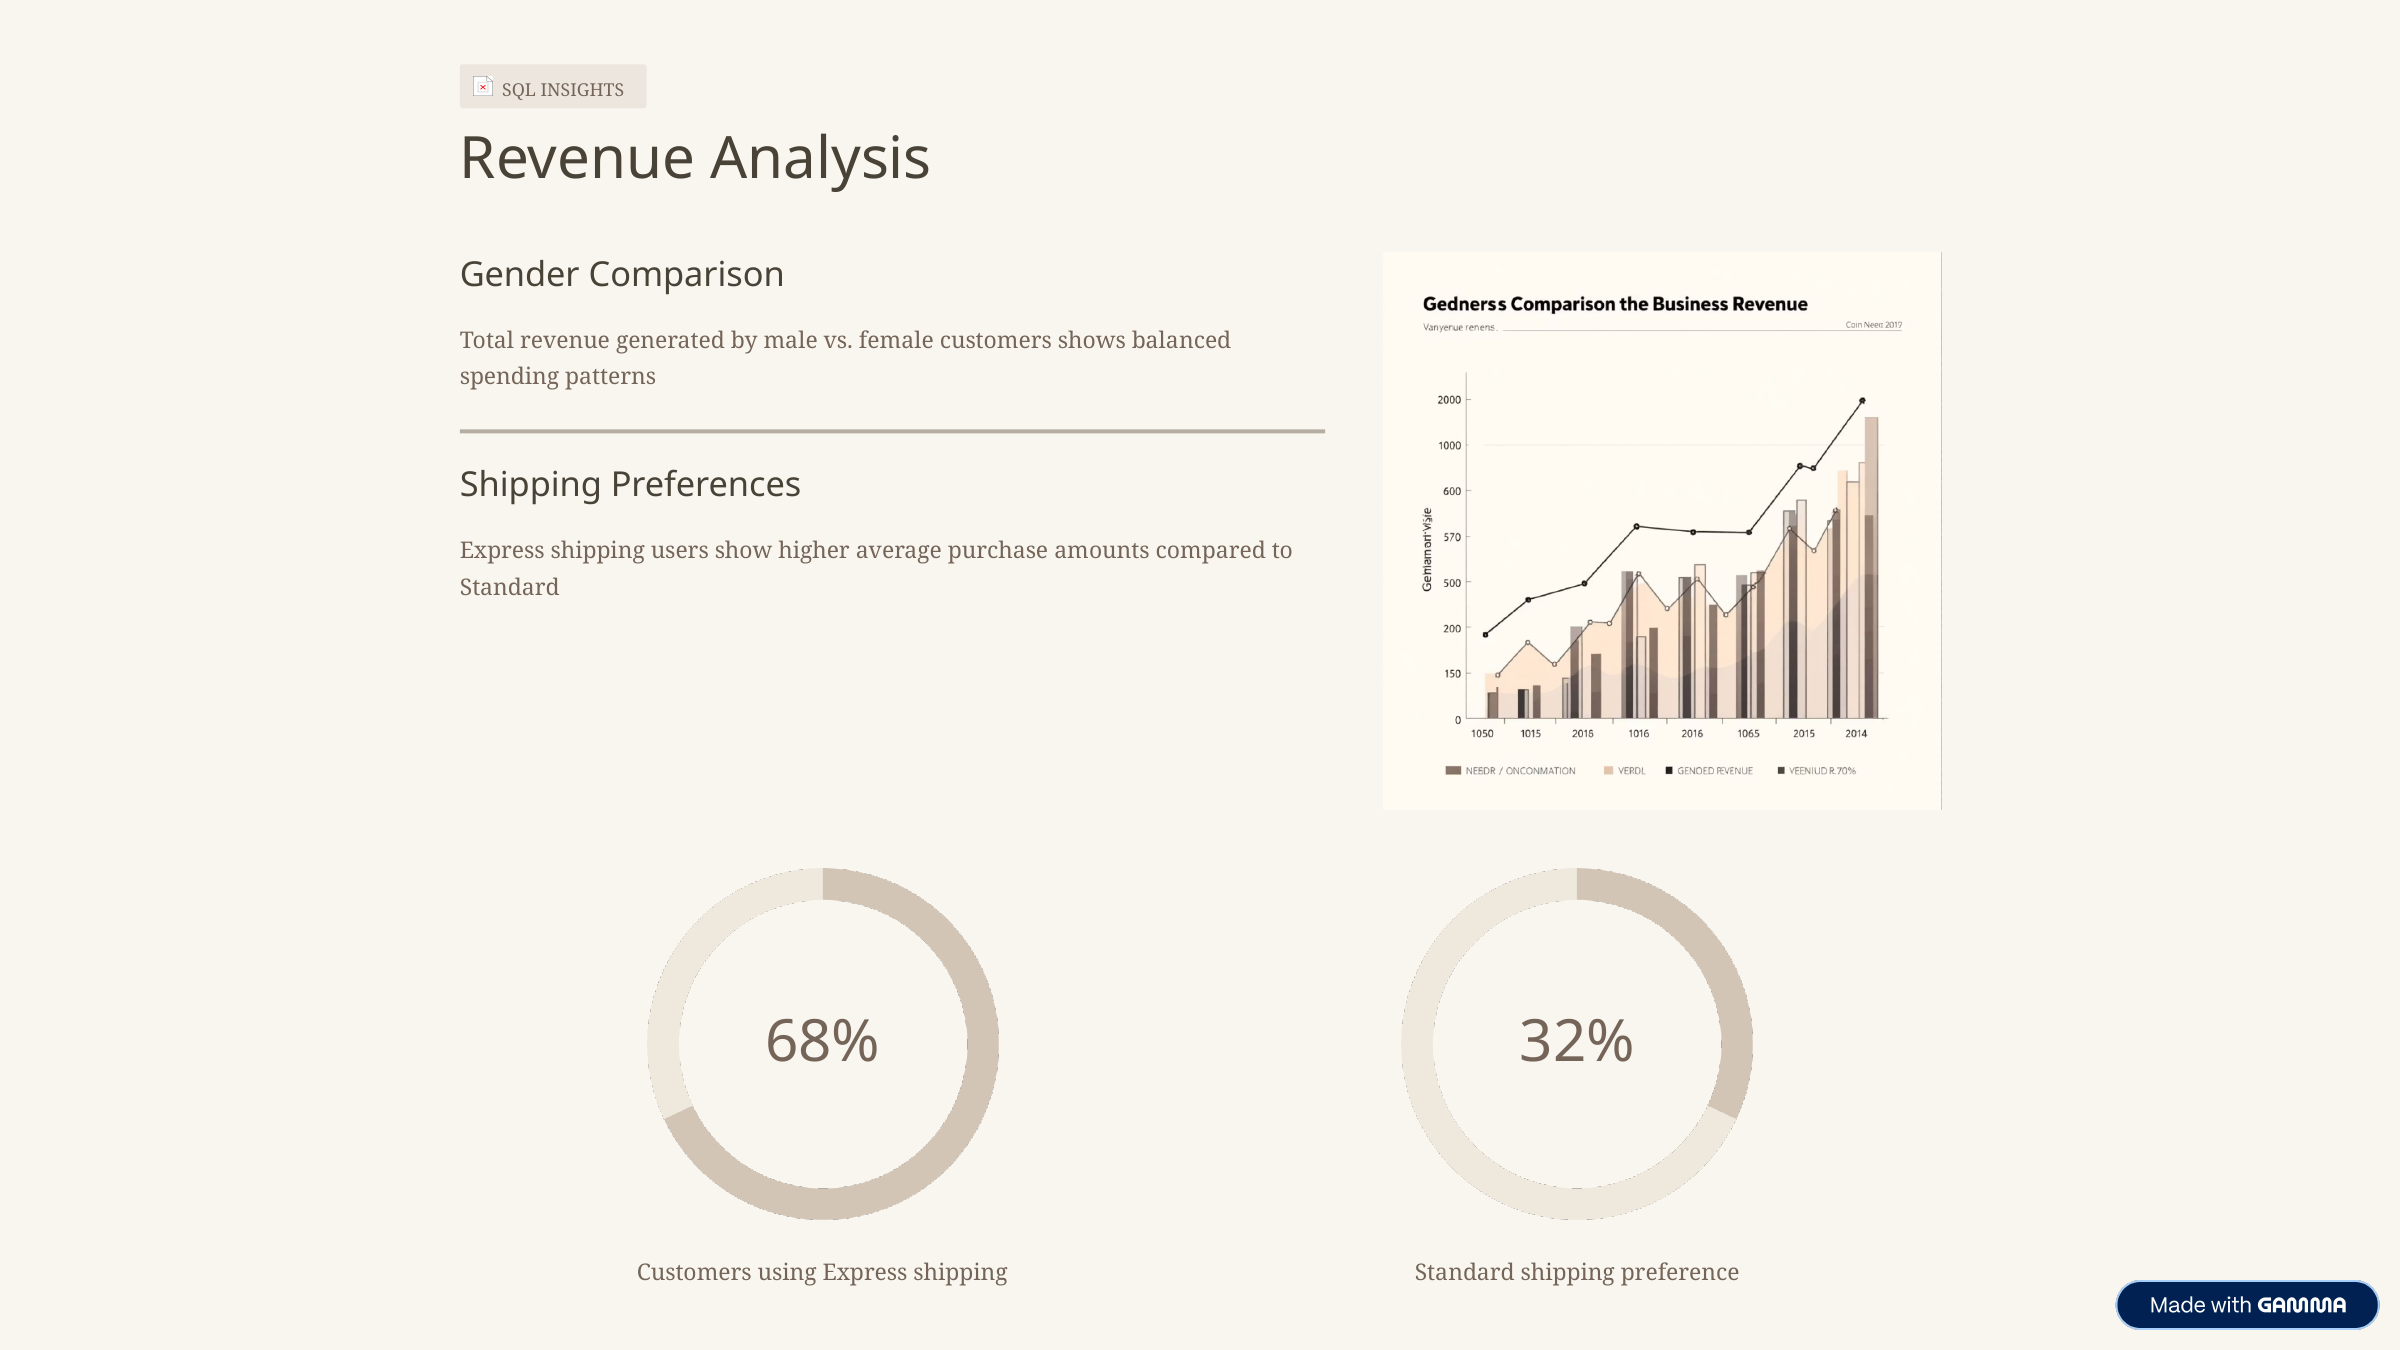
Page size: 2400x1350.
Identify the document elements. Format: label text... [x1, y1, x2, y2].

text_box [459, 64, 647, 109]
text_box [459, 429, 1326, 434]
text_box Gender Comparison [459, 249, 811, 294]
picture [1401, 868, 1753, 1220]
text_box Revenue Analysis [459, 117, 1045, 191]
picture [1383, 252, 1942, 810]
text_box Shipping Preferences [459, 459, 830, 504]
text_box SQL INSIGHTS [502, 71, 633, 102]
picture [473, 76, 493, 96]
picture [2106, 1271, 2389, 1339]
picture [647, 868, 999, 1220]
text_box Standard shipping preference [1214, 1248, 1941, 1287]
text_box Total revenue generated by male vs. female customers shows balanced spending patterns [459, 316, 1326, 392]
text_box Customers using Express shipping [459, 1248, 1186, 1287]
text_box Express shipping users show higher average purchase amounts compared to Standard [459, 527, 1326, 602]
